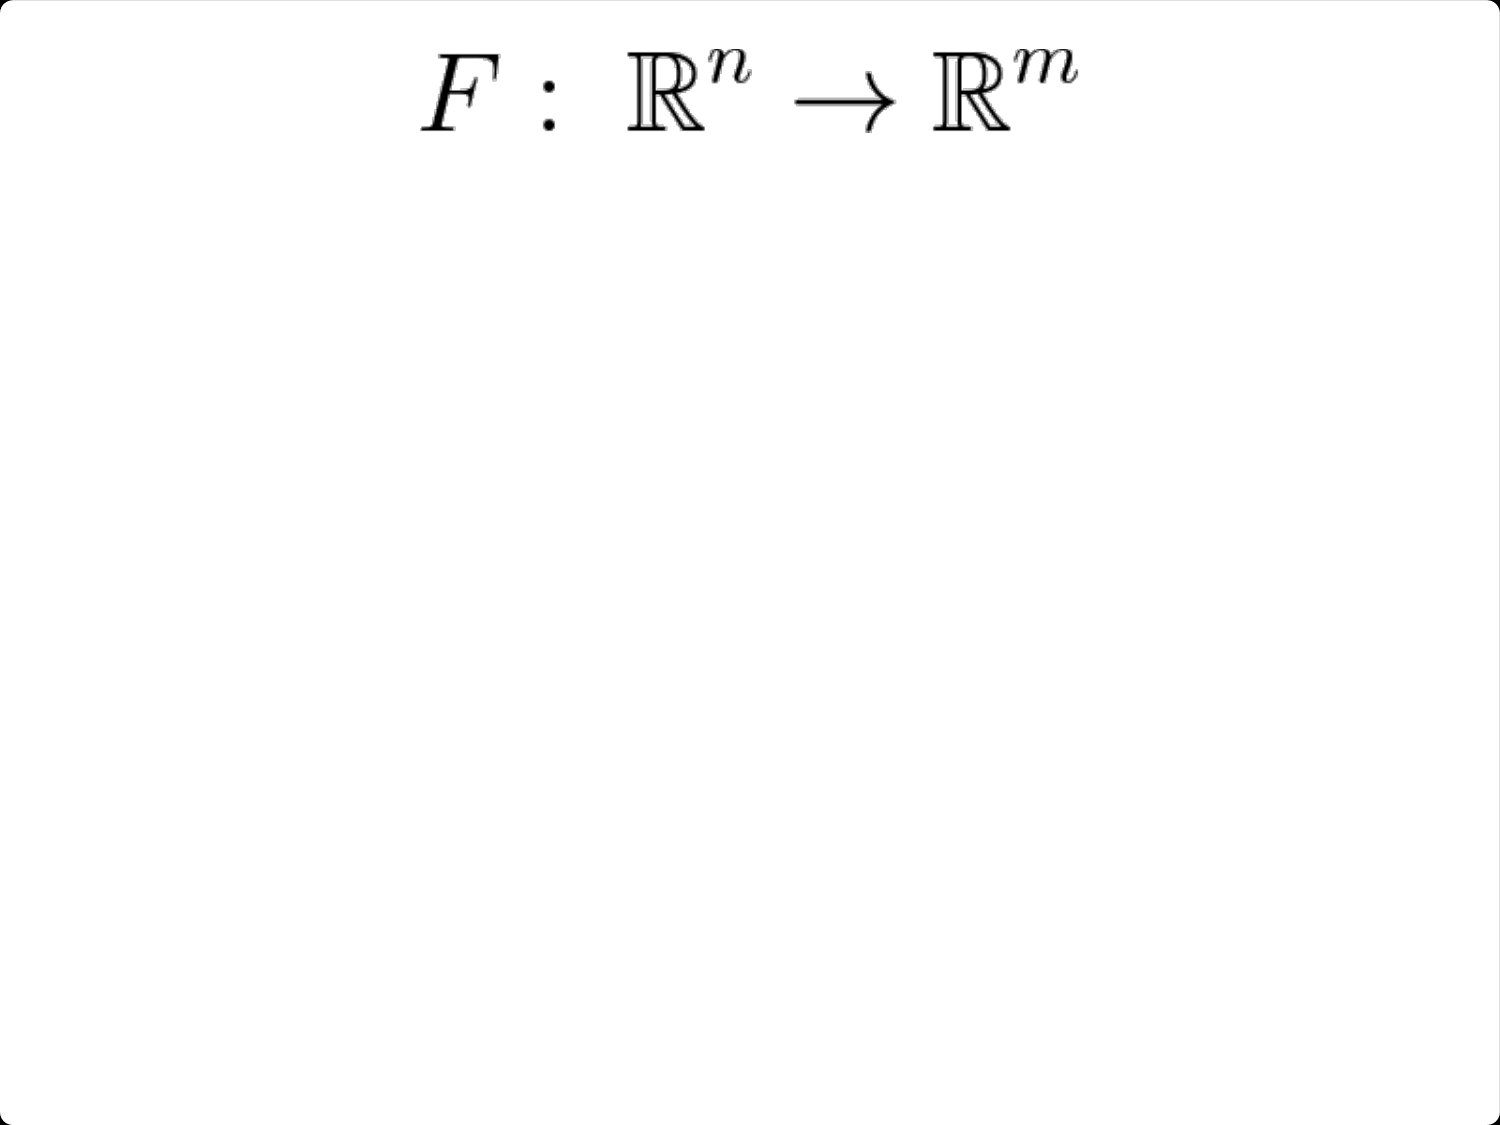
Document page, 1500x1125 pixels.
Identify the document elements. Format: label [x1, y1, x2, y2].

picture [420, 49, 1080, 133]
